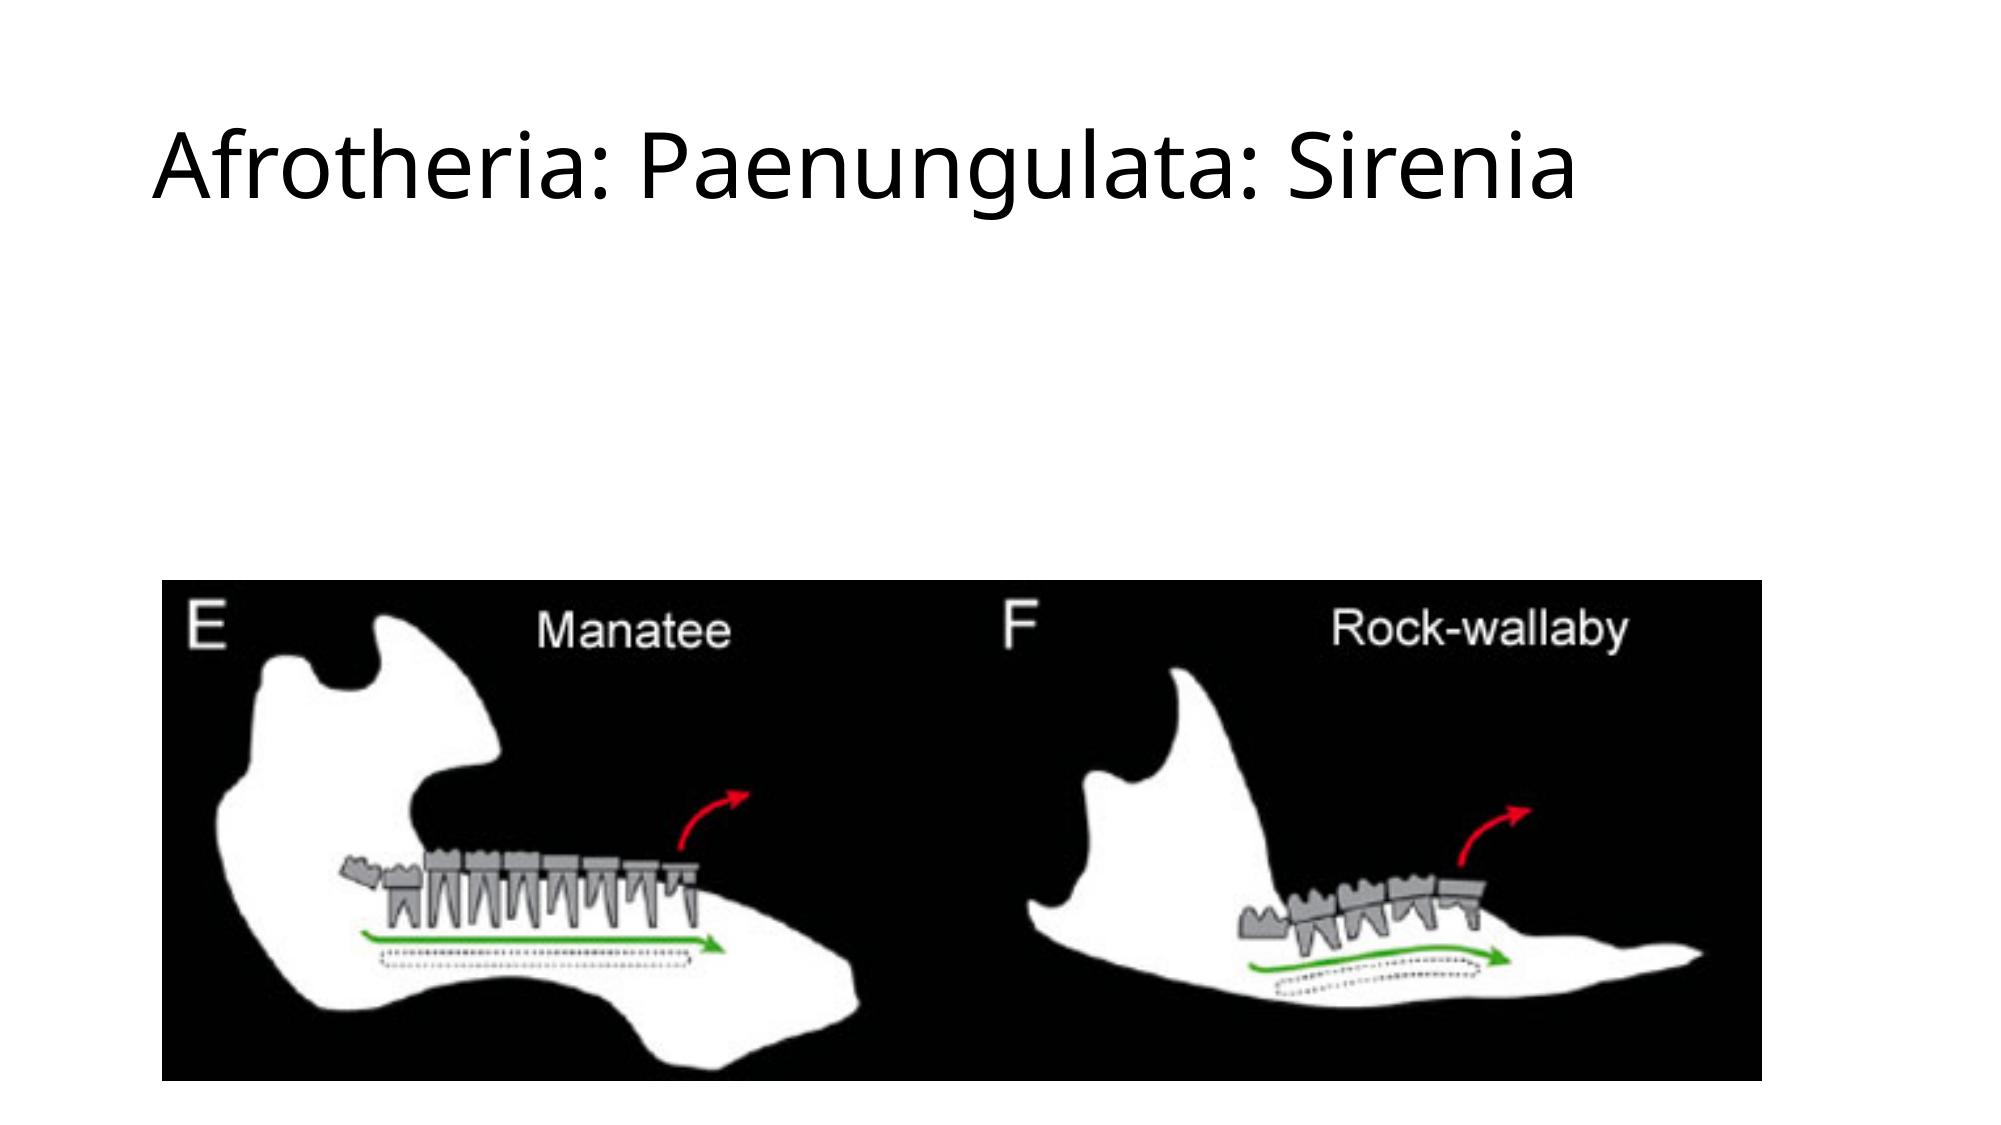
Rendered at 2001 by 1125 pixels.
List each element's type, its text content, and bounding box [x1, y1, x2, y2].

title Afrotheria: Paenungulata: Sirenia [137, 59, 1863, 278]
picture [162, 580, 1762, 1081]
